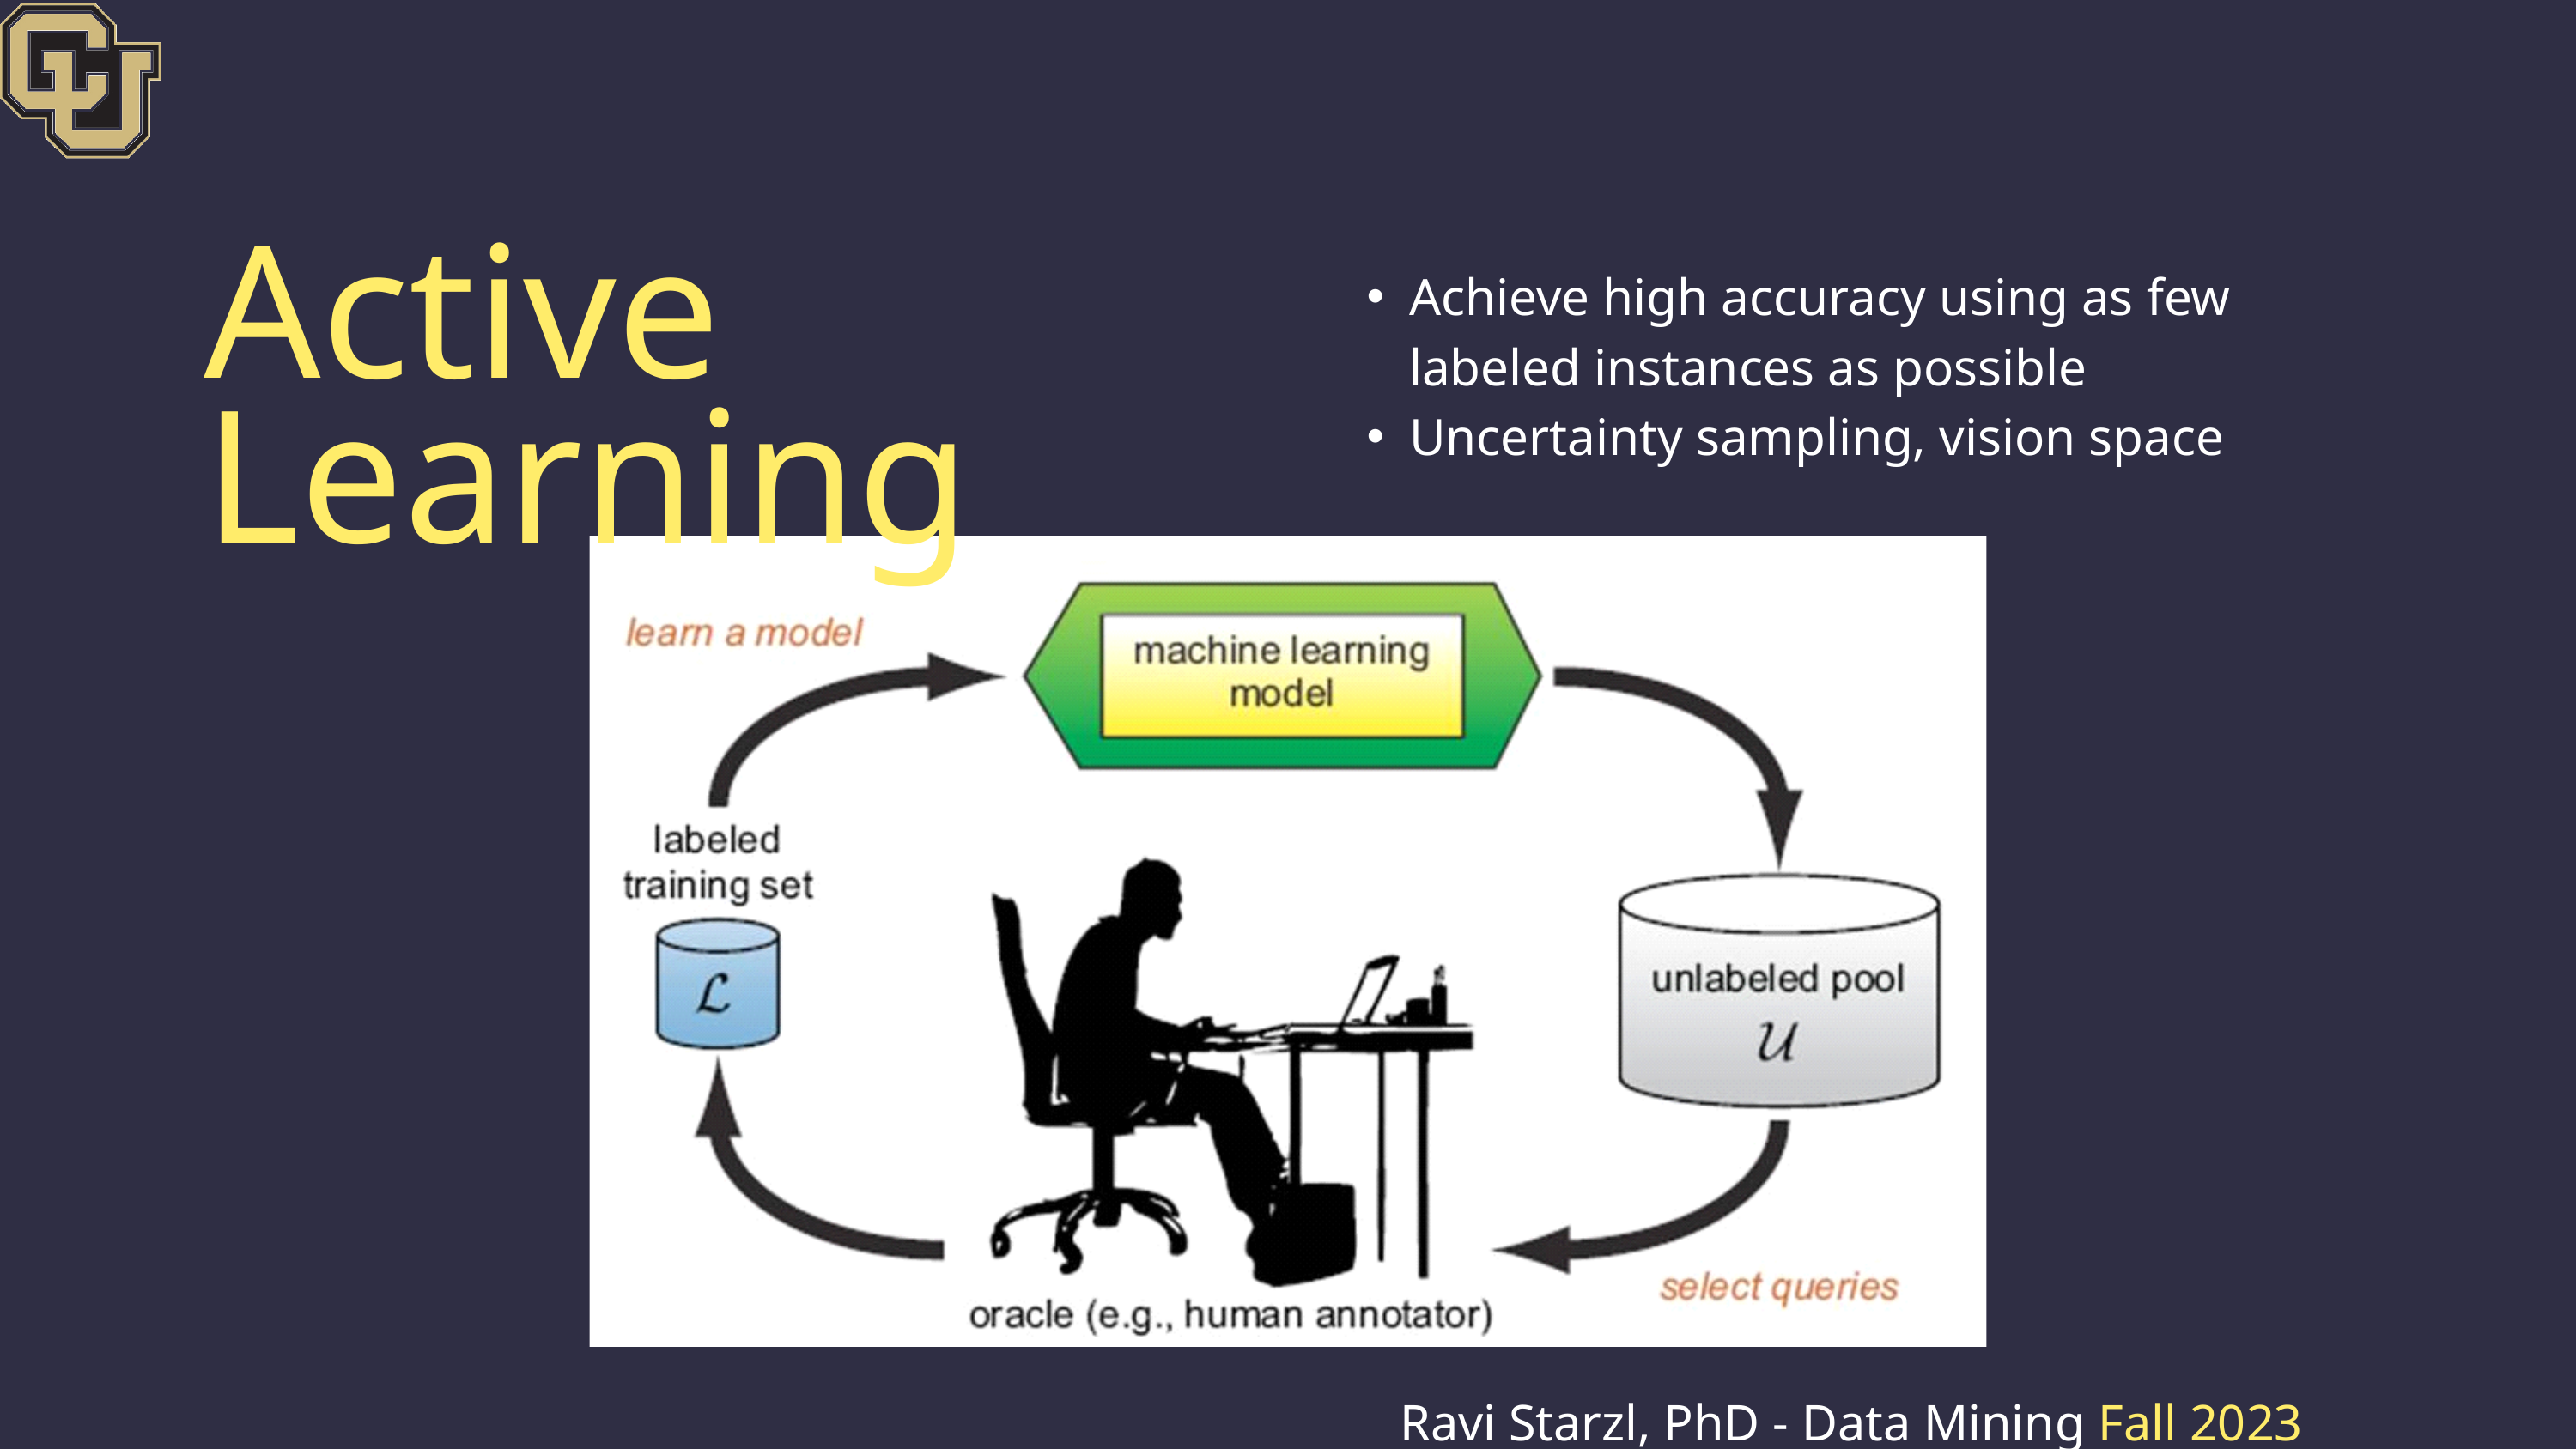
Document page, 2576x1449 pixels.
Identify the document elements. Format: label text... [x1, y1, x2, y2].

text_box Achieve high accuracy using as few labeled instances as possible Uncertainty sampling, vision space [1324, 255, 2345, 466]
text_box [589, 536, 1987, 1347]
text_box Ravi Starzl, PhD - Data Mining Fall 2023 [1379, 1381, 2324, 1449]
text_box [0, 0, 171, 164]
text_box Active Learning [204, 249, 1346, 580]
